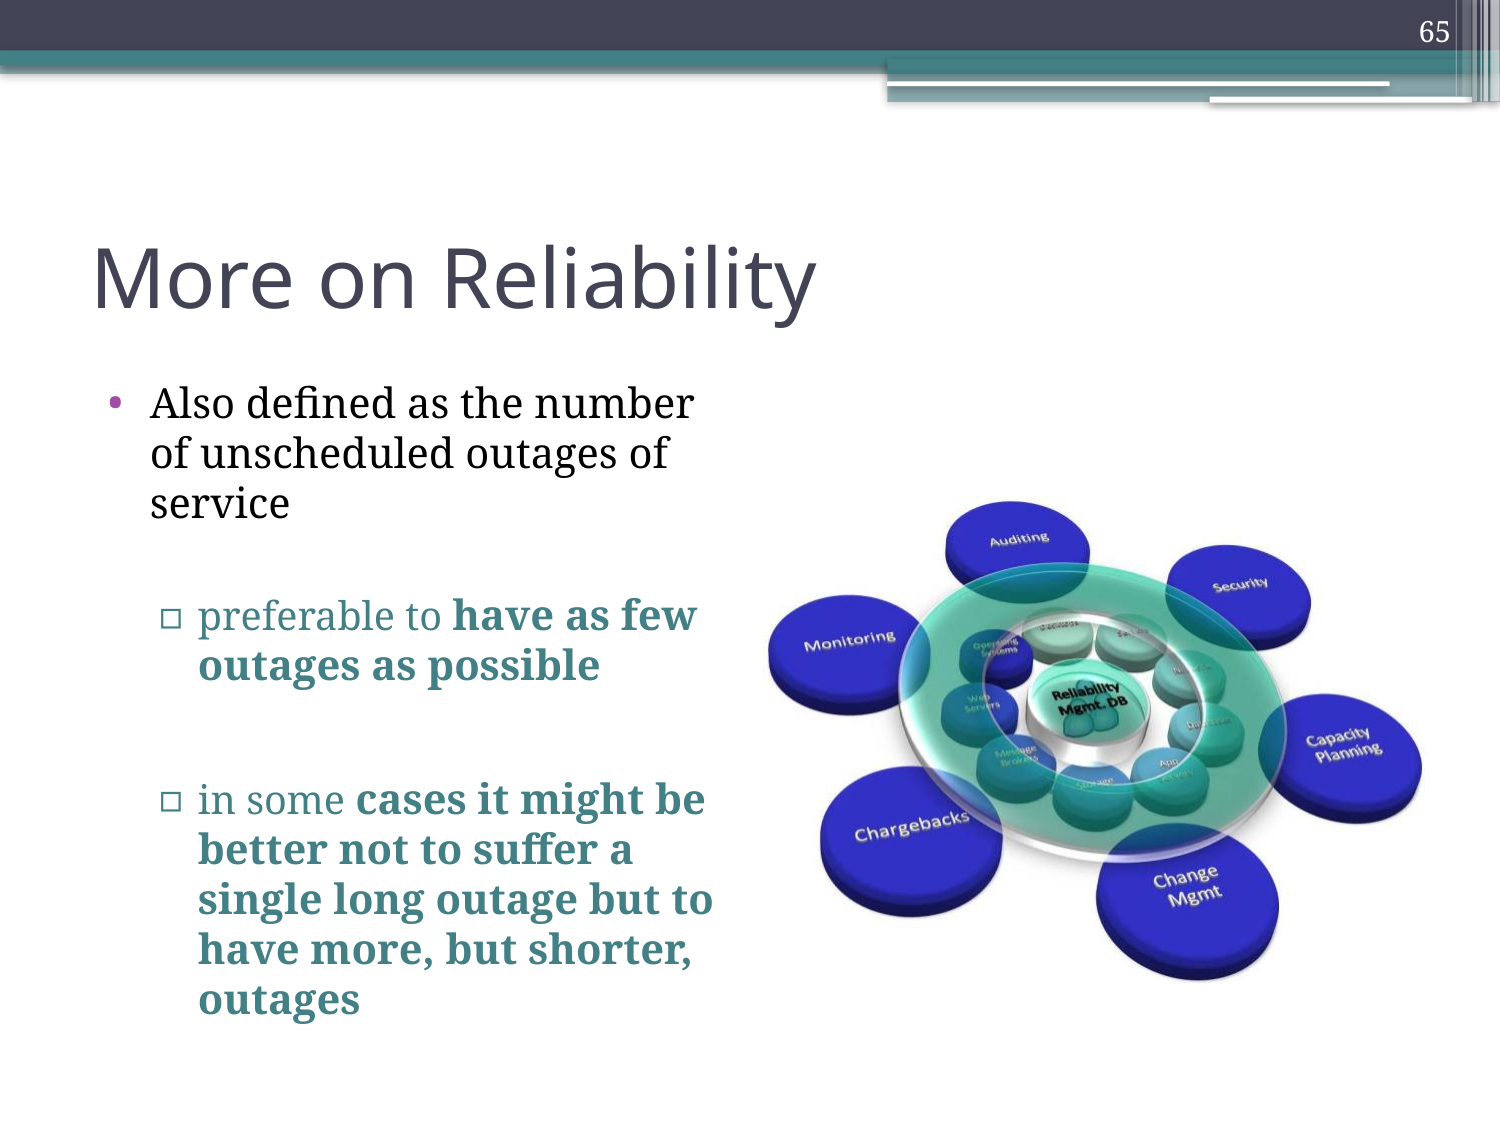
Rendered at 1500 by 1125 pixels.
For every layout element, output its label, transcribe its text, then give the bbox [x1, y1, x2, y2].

slide_number 65 [1340, 0, 1466, 61]
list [762, 368, 1426, 1112]
title More on Reliability [74, 187, 1426, 363]
list Also defined as the number of unscheduled outages of service preferable to have as few outages as possible in some cases it might be better not to suffer a single long outage but to have more, but shorter, outages [74, 368, 738, 1112]
